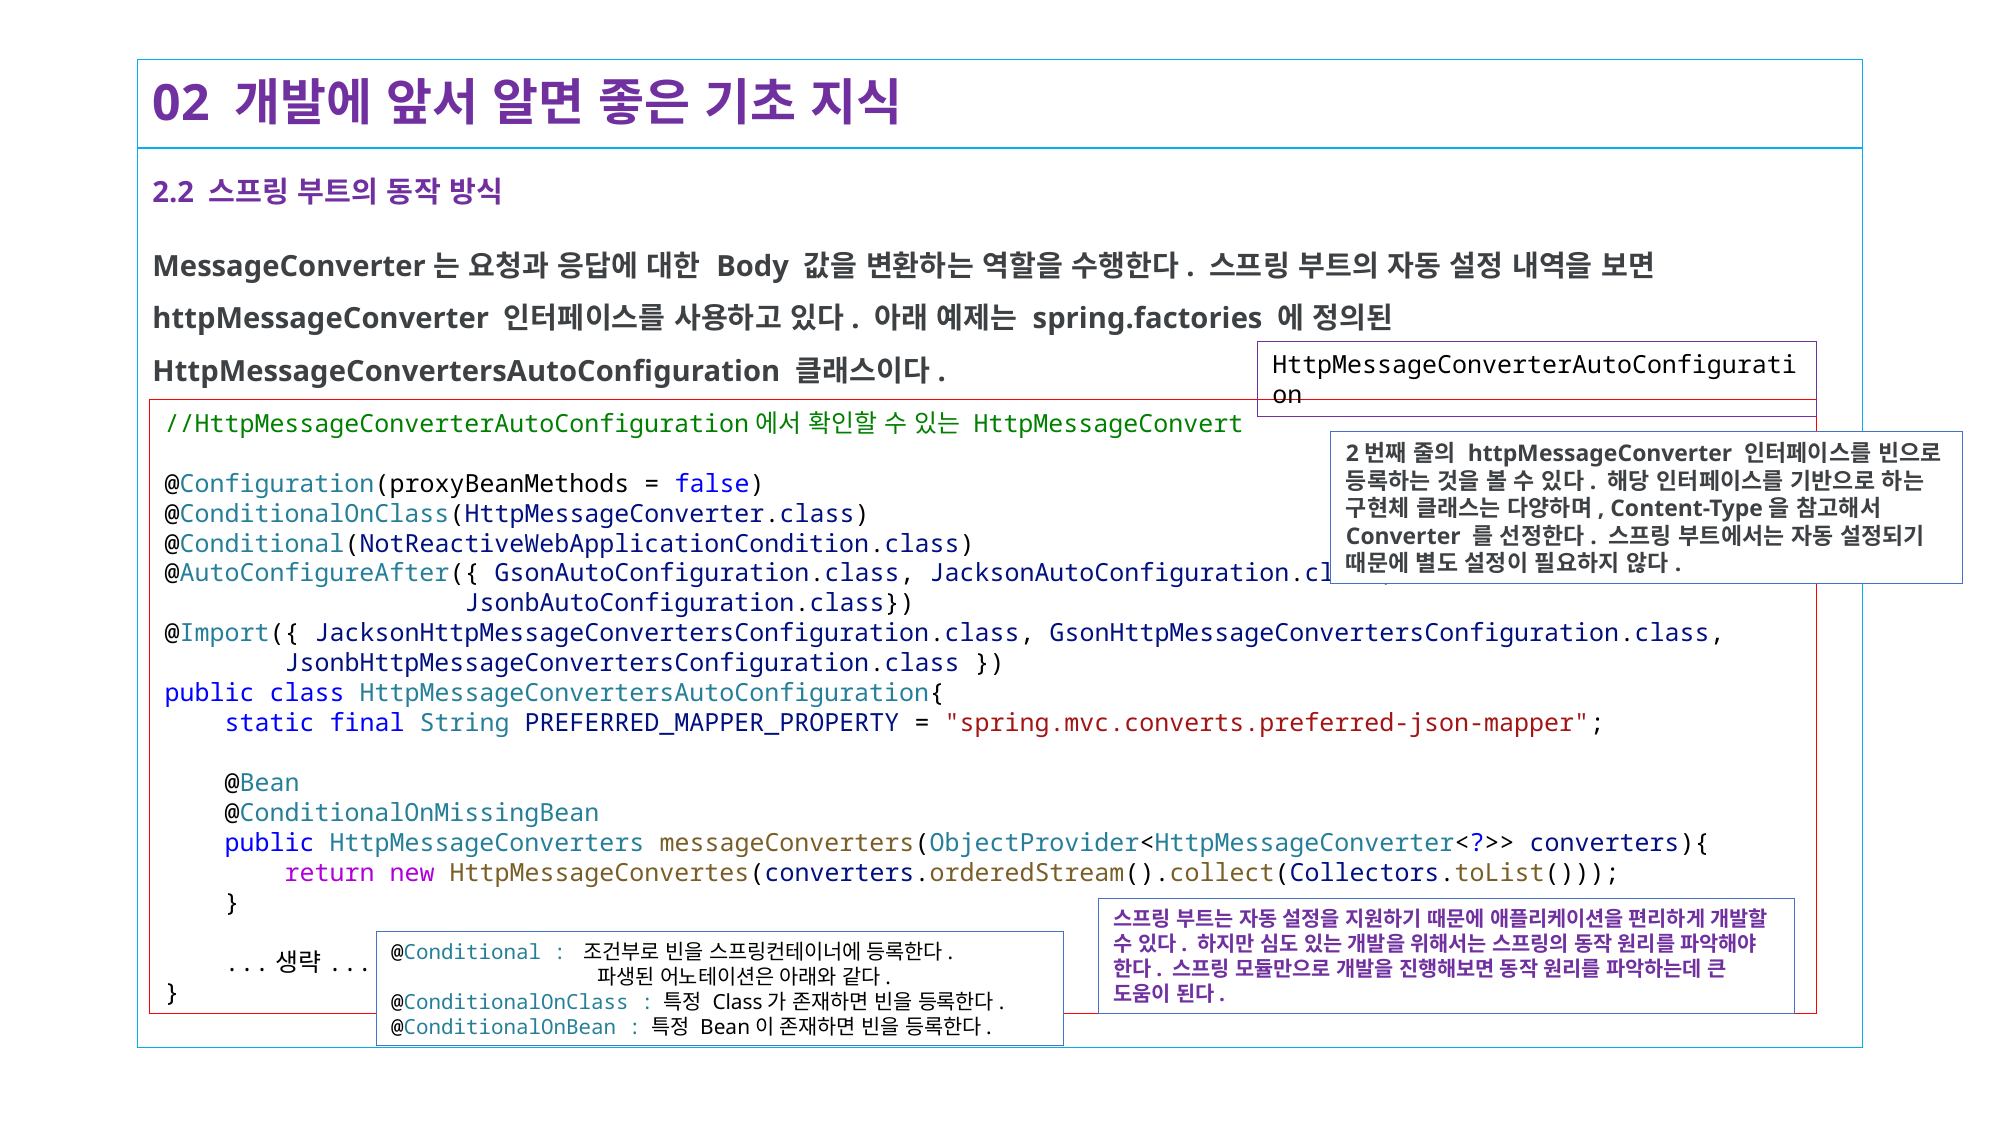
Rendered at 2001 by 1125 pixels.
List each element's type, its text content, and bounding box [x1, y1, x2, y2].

text_box @Conditional : 조건부로 빈을 스프링컨테이너에 등록한다. 파생된 어노테이션은 아래와 같다. @ConditionalOnClass : 특정 Class가 존재하면 빈을 등록한다. @ConditionalOnBean : 특정 Bean이 존재하면 빈을 등록한다. [376, 1021, 1064, 1046]
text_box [149, 341, 1817, 1021]
text_box 2번째 줄의 httpMessageConverter 인터페이스를 빈으로 등록하는 것을 볼 수 있다. 해당 인터페이스를 기반으로 하는 구현체 클래스는 다양하며, Content-Type을 참고해서 Converter 를 선정한다. 스프링 부트에서는 자동 설정되기 때문에 별도 설정이 필요하지 않다. [1817, 431, 1963, 584]
title 02 개발에 앞서 알면 좋은 기초 지식 [137, 59, 1863, 148]
list 2.2 스프링 부트의 동작 방식 MessageConverter는 요청과 응답에 대한 Body 값을 변환하는 역할을 수행한다. 스프링 부트의 자동 설정 내역을 보면 httpMessageConverter 인터페이스를 사용하고 있다. 아래 예제는 spring.factories 에 정의된 HttpMessageConvertersAutoConfiguration 클래스이다. [137, 148, 1863, 1048]
